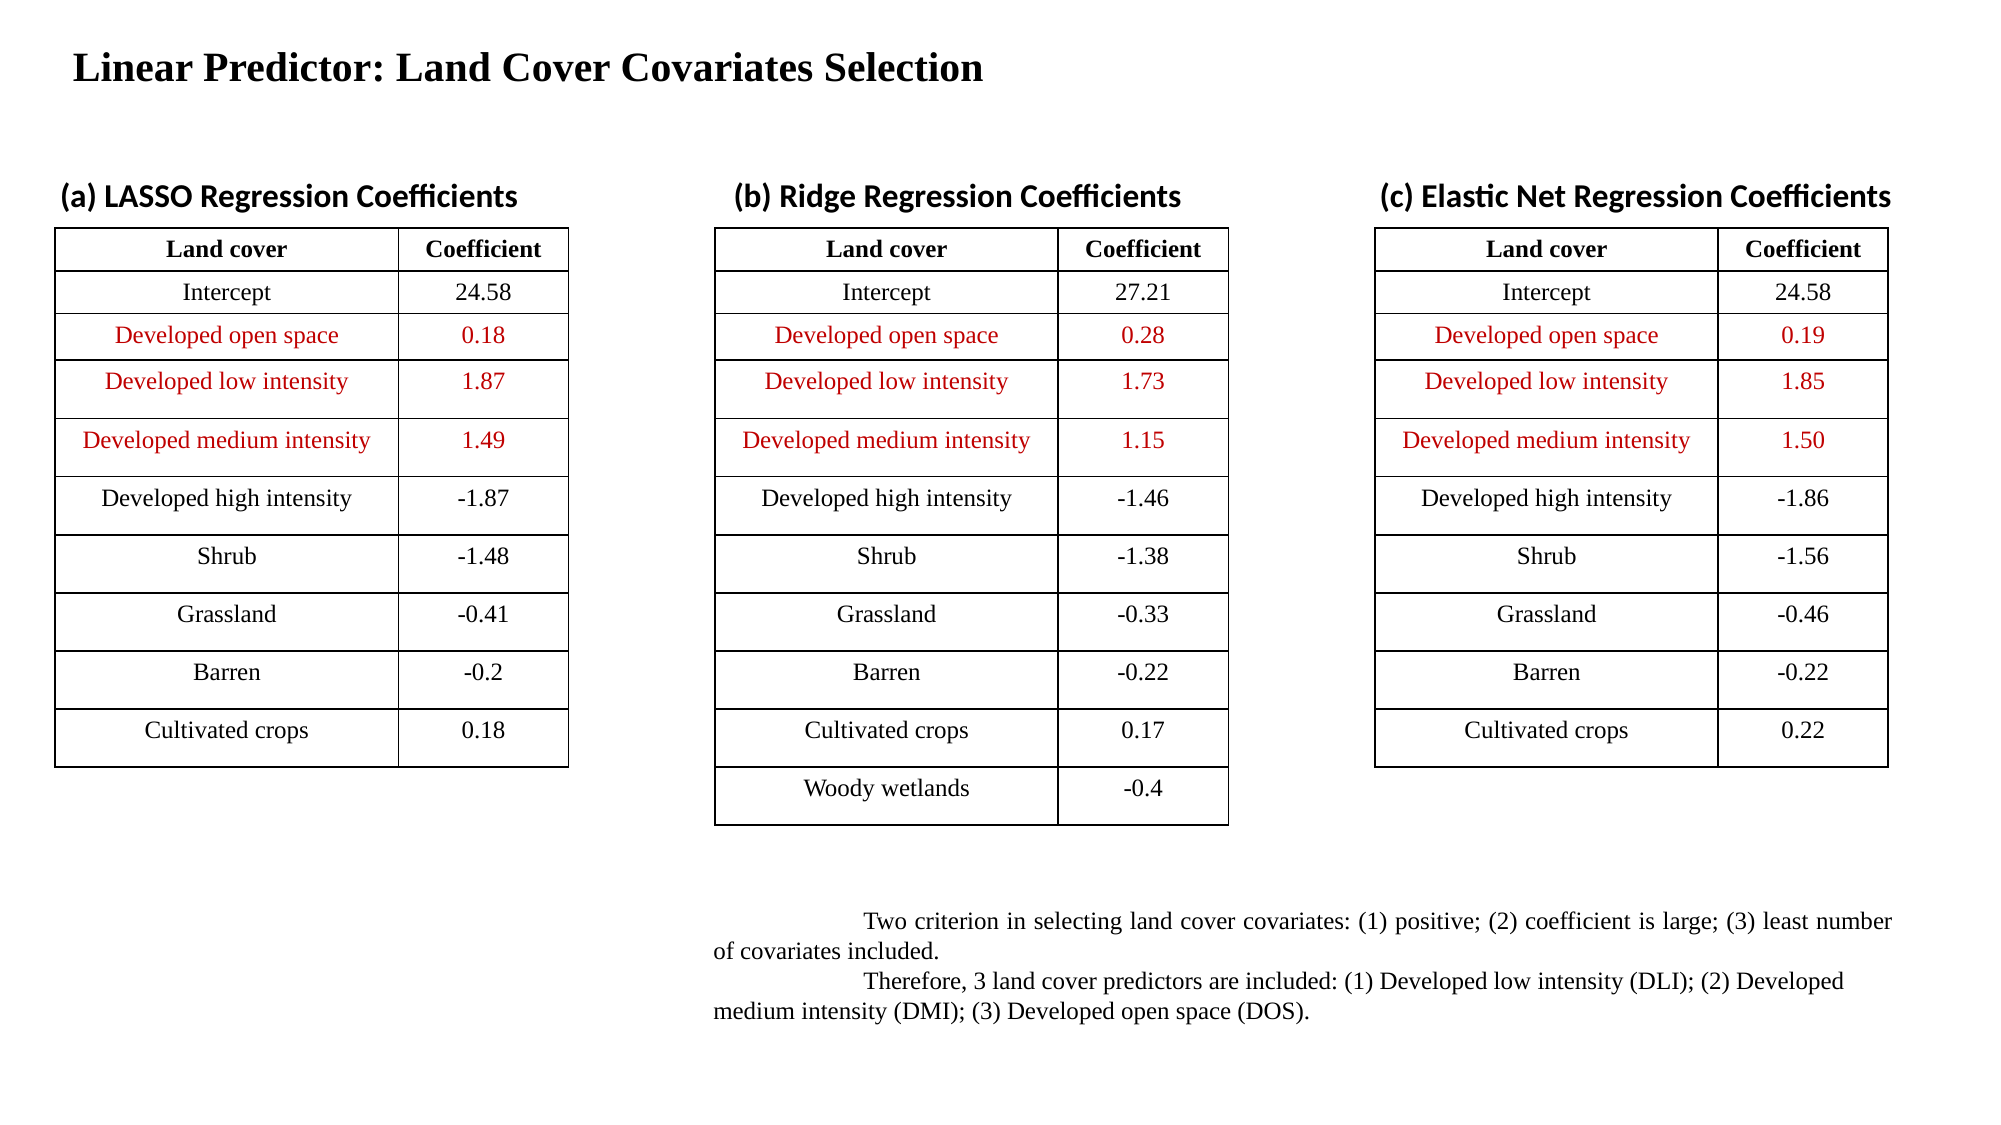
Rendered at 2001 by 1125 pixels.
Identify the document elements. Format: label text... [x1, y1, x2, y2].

table_cell Developed medium intensity [56, 419, 398, 476]
table_cell -1.38 [1059, 536, 1228, 592]
table_cell Barren [1376, 652, 1717, 708]
table_cell -0.33 [1059, 594, 1228, 650]
table_cell Developed low intensity [716, 361, 1057, 418]
table_header Land cover [1376, 229, 1717, 270]
table_cell Intercept [716, 272, 1057, 313]
table_cell -1.86 [1719, 477, 1887, 534]
table_cell Developed open space [56, 314, 398, 359]
text_box (a) LASSO Regression Coefficients [45, 167, 534, 222]
table_cell Intercept [56, 272, 398, 313]
table_cell Developed low intensity [56, 361, 398, 418]
table_cell Developed high intensity [1376, 477, 1717, 534]
table_cell 0.22 [1719, 710, 1887, 766]
table_cell 24.58 [1719, 272, 1887, 313]
text_box (c) Elastic Net Regression Coefficients [1364, 167, 1908, 222]
table_cell -0.22 [1059, 652, 1228, 708]
table_cell -0.4 [1059, 768, 1228, 824]
table_cell -0.2 [399, 652, 568, 708]
table_cell 0.28 [1059, 314, 1228, 359]
table_cell 1.50 [1719, 419, 1887, 476]
table_header Coefficient [399, 229, 568, 270]
table_cell Developed open space [716, 314, 1057, 359]
table_cell 1.85 [1719, 361, 1887, 418]
table_cell -1.46 [1059, 477, 1228, 534]
table_header Coefficient [1059, 229, 1228, 270]
table_cell Developed open space [1376, 314, 1717, 359]
table_cell Cultivated crops [56, 710, 398, 766]
text_box (b) Ridge Regression Coefficients [718, 167, 1198, 222]
table_cell 27.21 [1059, 272, 1228, 313]
table_cell Grassland [716, 594, 1057, 650]
table_cell Cultivated crops [1376, 710, 1717, 766]
table_cell 1.73 [1059, 361, 1228, 418]
table_cell Developed medium intensity [716, 419, 1057, 476]
table_cell 0.17 [1059, 710, 1228, 766]
table_cell Intercept [1376, 272, 1717, 313]
table_cell Developed low intensity [1376, 361, 1717, 418]
table_cell 24.58 [399, 272, 568, 313]
table_cell 1.15 [1059, 419, 1228, 476]
table_cell -1.56 [1719, 536, 1887, 592]
table_cell Grassland [1376, 594, 1717, 650]
table_header Land cover [56, 229, 398, 270]
table_cell Shrub [56, 536, 398, 592]
table_cell -1.87 [399, 477, 568, 534]
table_cell 1.49 [399, 419, 568, 476]
table_cell Shrub [716, 536, 1057, 592]
text_box Linear Predictor: Land Cover Covariates Selection [58, 32, 1000, 98]
table_cell 1.87 [399, 361, 568, 418]
table_cell -1.48 [399, 536, 568, 592]
table_cell 0.18 [399, 710, 568, 766]
table_header Land cover [716, 229, 1057, 270]
table_cell -0.41 [399, 594, 568, 650]
table_cell Woody wetlands [716, 768, 1057, 824]
table_cell 0.19 [1719, 314, 1887, 359]
table_cell Shrub [1376, 536, 1717, 592]
text_box Two criterion in selecting land cover covariates: (1) positive; (2) coefficient is large; (3) least number of covariates included. Therefore, 3 land cover predictors are included: (1) Developed low intensity (DLI); (2) Developed medium intensity (DMI); (3) Developed open space (DOS). [698, 897, 1909, 1032]
table_cell Barren [716, 652, 1057, 708]
table_cell -0.22 [1719, 652, 1887, 708]
table_cell Cultivated crops [716, 710, 1057, 766]
table_cell Barren [56, 652, 398, 708]
table_cell Developed medium intensity [1376, 419, 1717, 476]
table_cell 0.18 [399, 314, 568, 359]
table_cell Grassland [56, 594, 398, 650]
table_cell Developed high intensity [716, 477, 1057, 534]
table_cell Developed high intensity [56, 477, 398, 534]
table_header Coefficient [1719, 229, 1887, 270]
table_cell -0.46 [1719, 594, 1887, 650]
